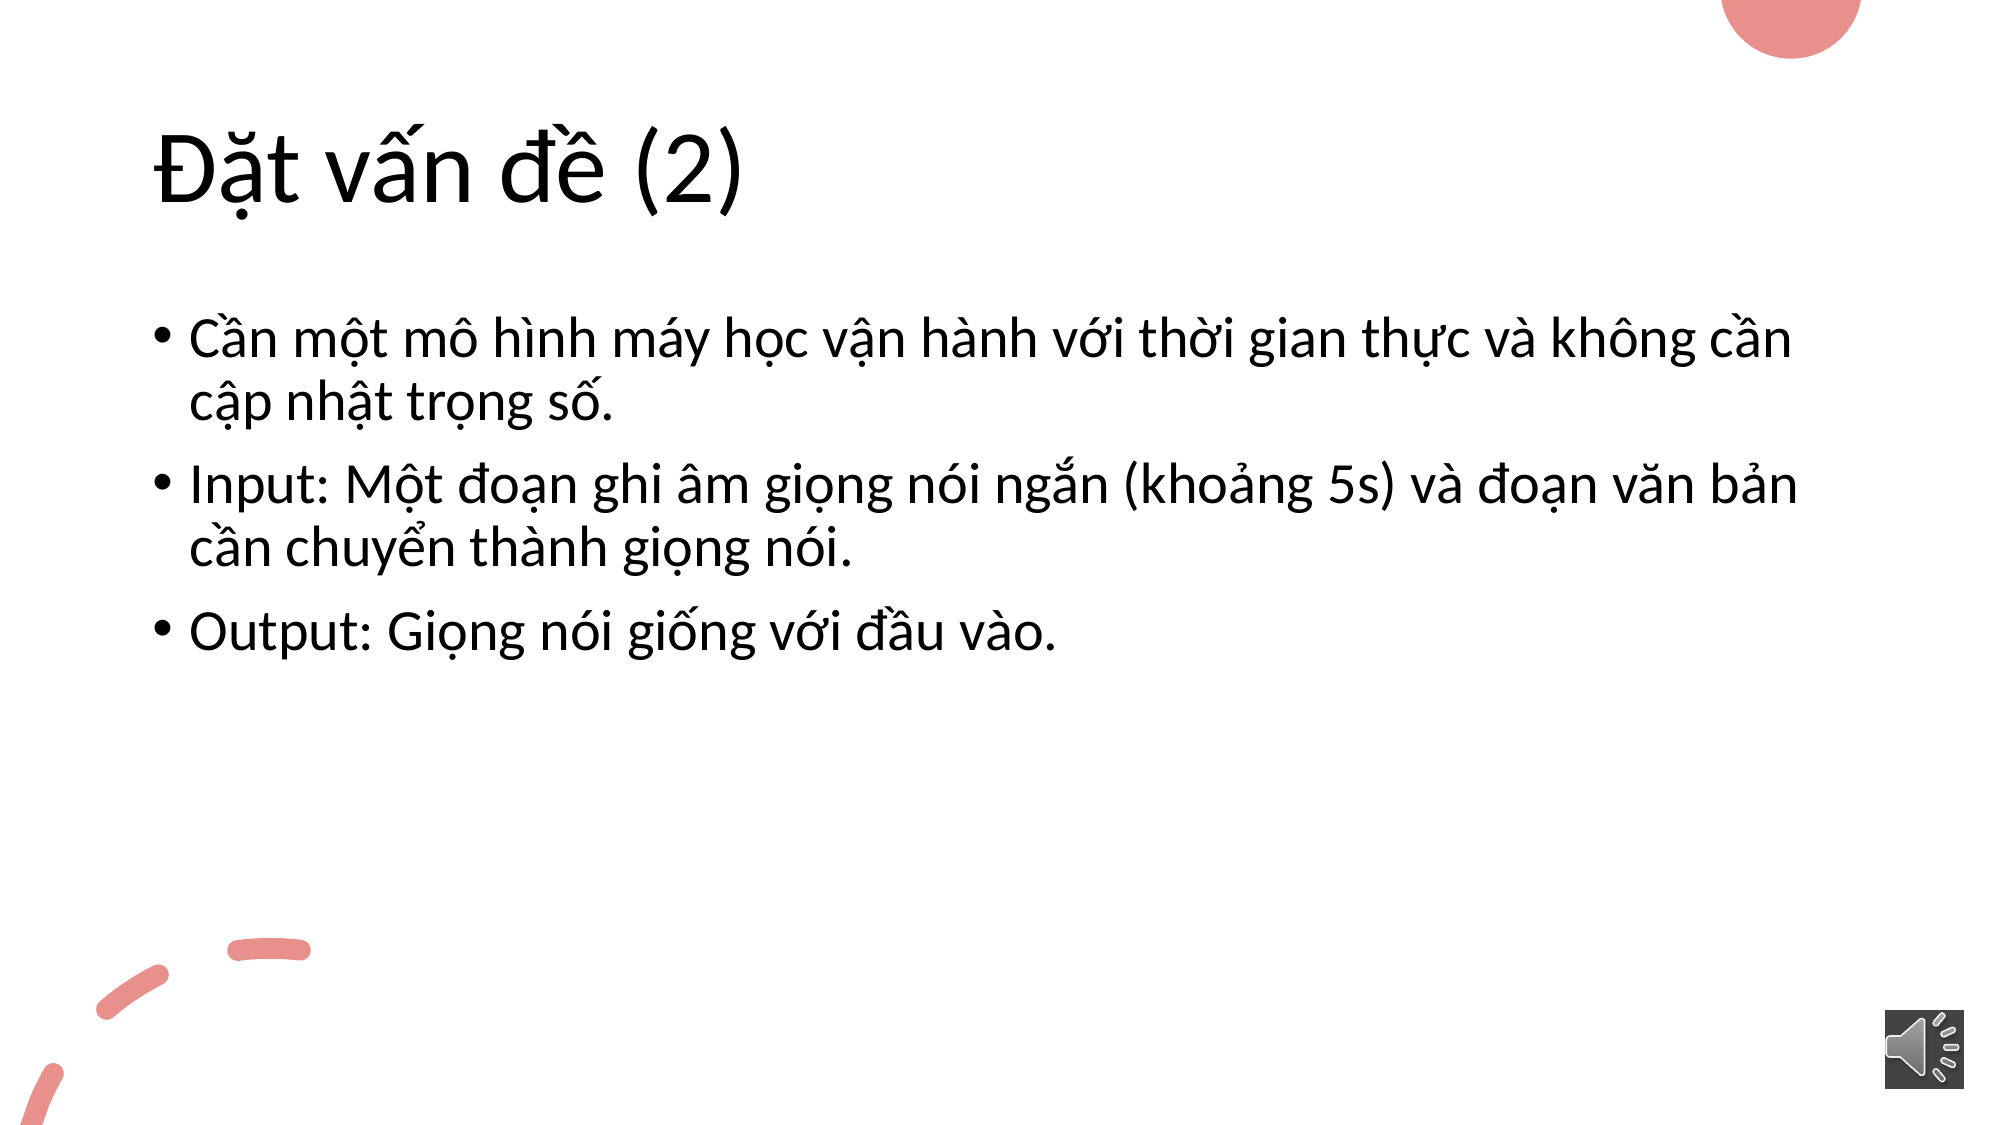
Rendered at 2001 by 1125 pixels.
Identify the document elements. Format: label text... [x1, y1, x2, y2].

picture [1884, 1009, 1965, 1090]
list Cần một mô hình máy học vận hành với thời gian thực và không cần cập nhật trọng số. Input: Một đoạn ghi âm giọng nói ngắn (khoảng 5s) và đoạn văn bản cần chuyển thành giọng nói. Output: Giọng nói giống với đầu vào. [137, 299, 1863, 933]
title Đặt vấn đề (2) [137, 59, 1863, 278]
